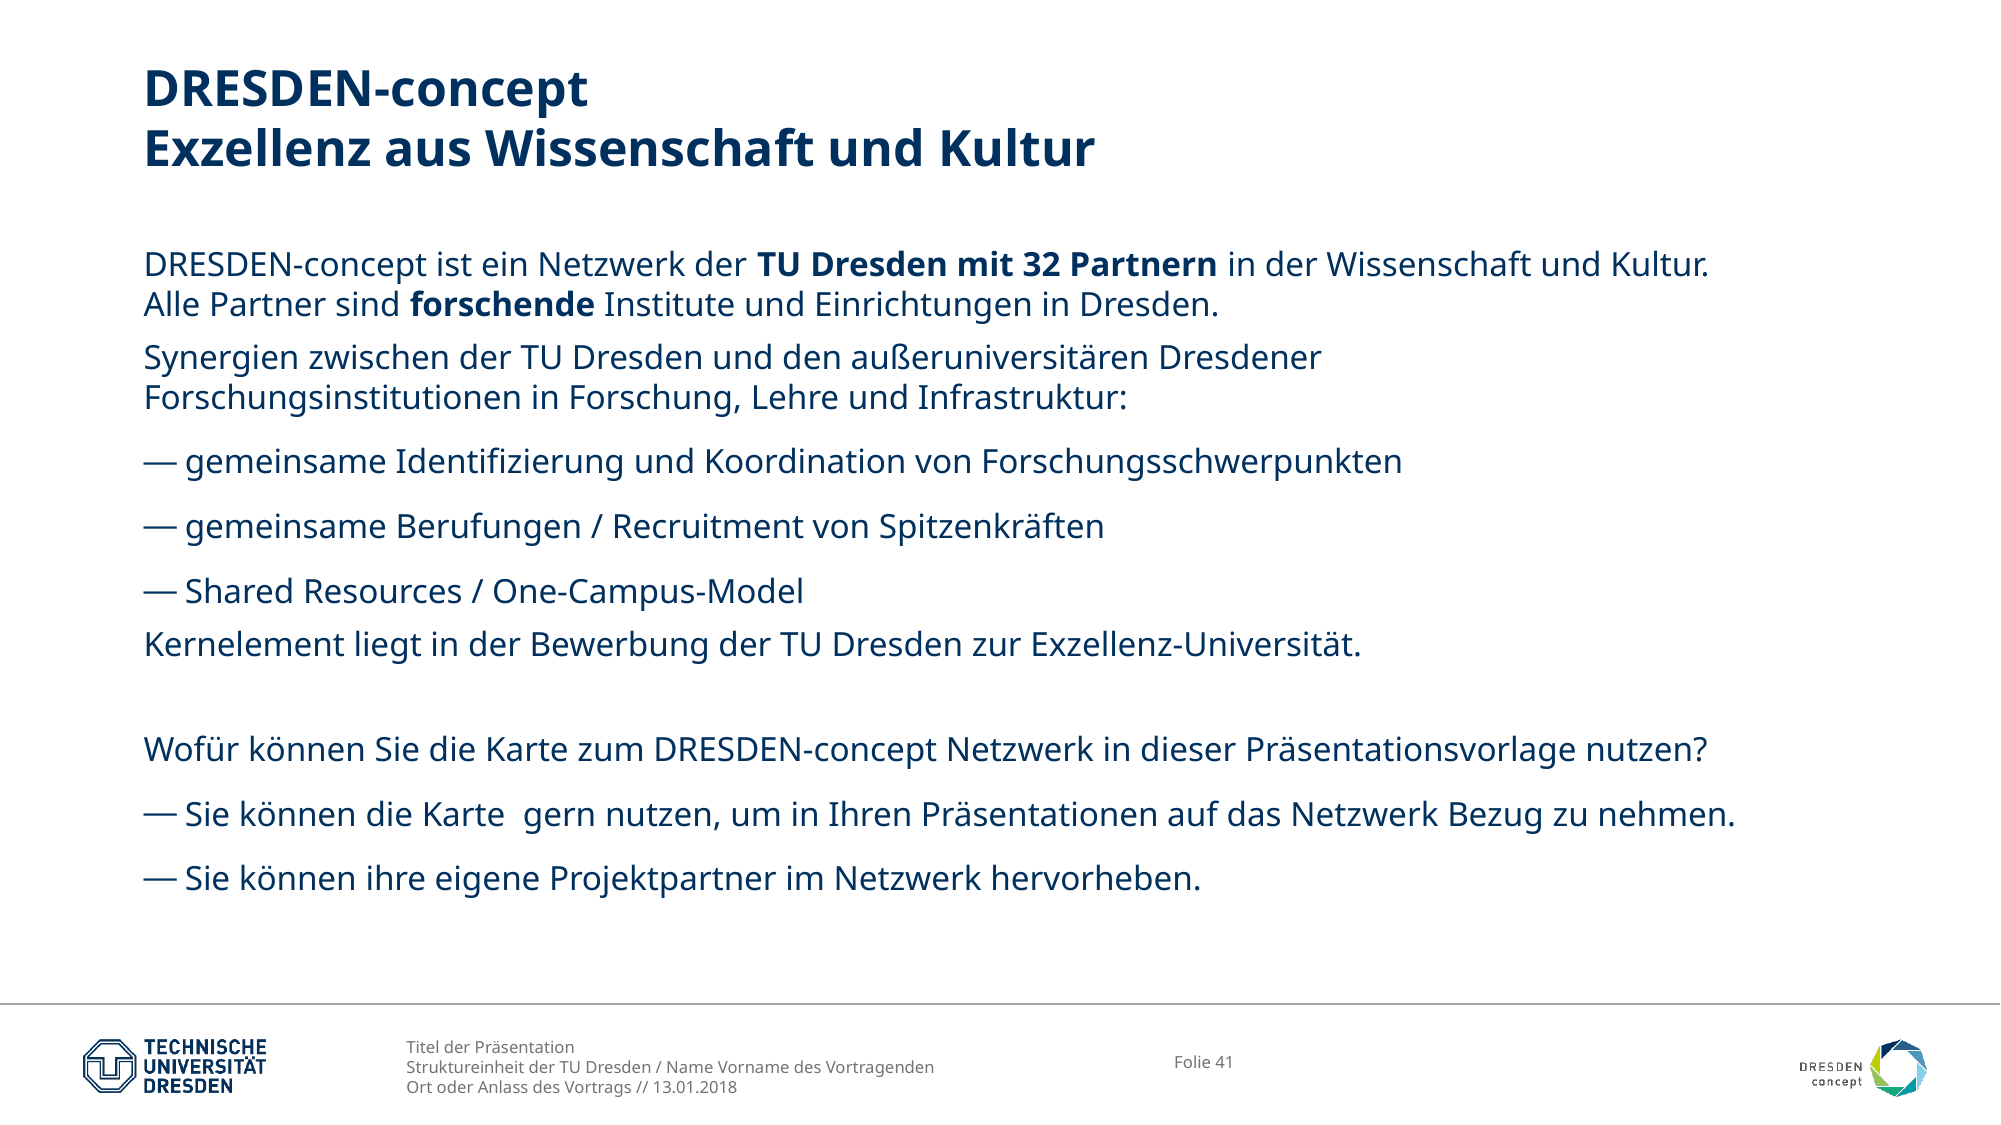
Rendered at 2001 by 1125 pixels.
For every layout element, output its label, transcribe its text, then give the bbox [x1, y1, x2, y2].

title DRESDEN-concept Exzellenz aus Wissenschaft und Kultur [143, 56, 1880, 169]
picture [83, 1039, 266, 1093]
picture [1800, 1039, 1927, 1097]
list DRESDEN-concept ist ein Netzwerk der TU Dresden mit 32 Partnern in der Wissenschaft und Kultur. Alle Partner sind forschende Institute und Einrichtungen in Dresden. Synergien zwischen der TU Dresden und den außeruniversitären Dresdener Forschungsinstitutionen in Forschung, Lehre und Infrastruktur: gemeinsame Identifizierung und Koordination von Forschungsschwerpunkten gemeinsame Berufungen / Recruitment von Spitzenkräften Shared Resources / One-Campus-Model Kernelement liegt in der Bewerbung der TU Dresden zur Exzellenz-Universität. Wofür können Sie die Karte zum DRESDEN-concept Netzwerk in dieser Präsentationsvorlage nutzen? Sie können die Karte gern nutzen, um in Ihren Präsentationen auf das Netzwerk Bezug zu nehmen. Sie können ihre eigene Projektpartner im Netzwerk hervorheben. [143, 243, 1880, 957]
